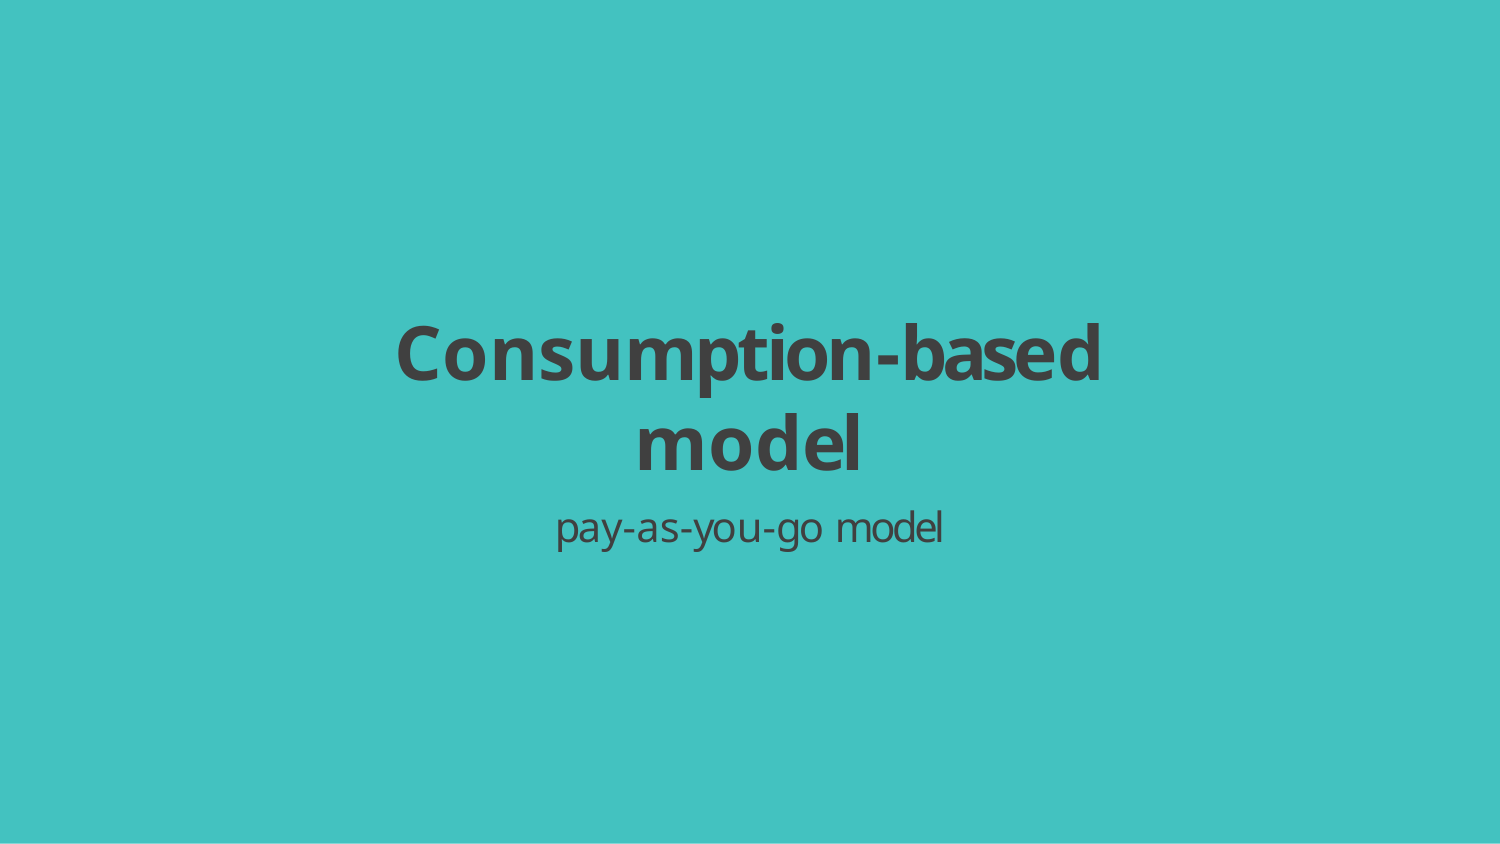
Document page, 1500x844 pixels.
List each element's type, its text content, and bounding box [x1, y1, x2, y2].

title Consumption-based model pay-as-you-go model [331, 277, 1168, 551]
